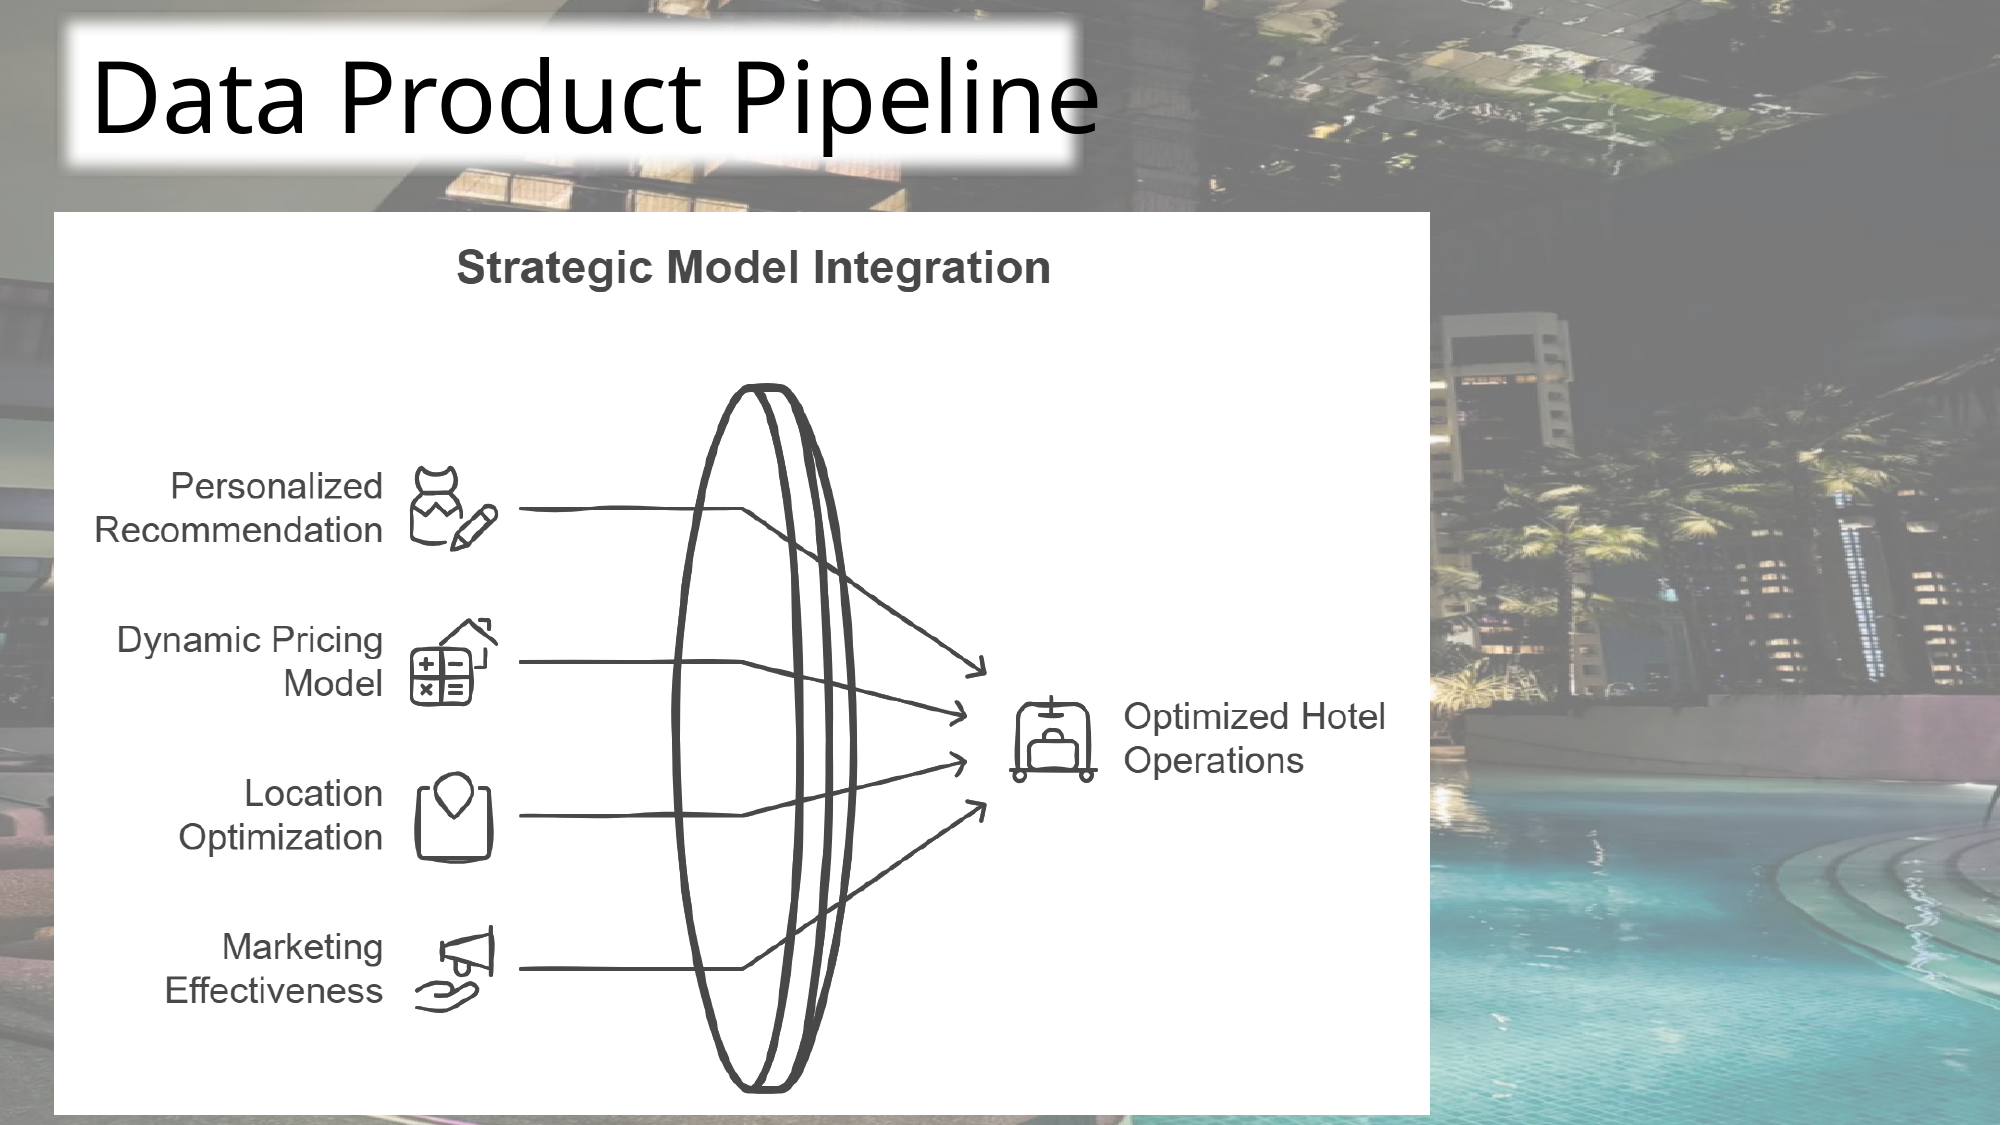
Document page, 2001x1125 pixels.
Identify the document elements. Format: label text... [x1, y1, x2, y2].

picture [54, 211, 1431, 1116]
text_box [79, 34, 1063, 154]
text_box Data Product Pipeline [158, 77, 1064, 112]
